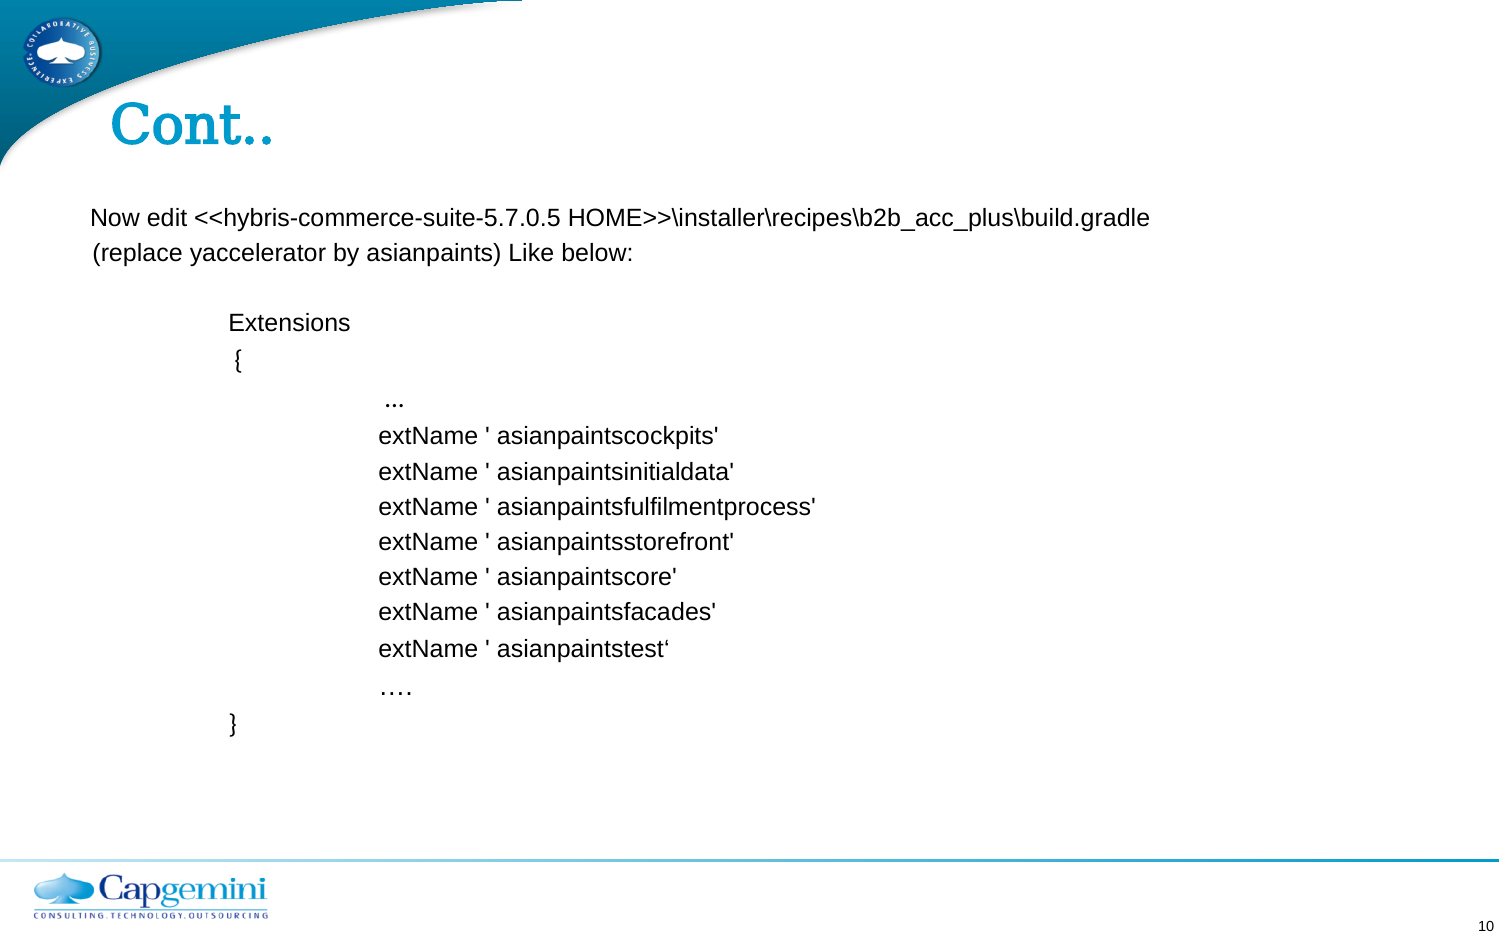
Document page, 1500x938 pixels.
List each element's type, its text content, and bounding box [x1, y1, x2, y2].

title Cont.. [0, 0, 1500, 163]
picture [32, 872, 269, 919]
list Now edit <<hybris-commerce-suite-5.7.0.5 HOME>>\installer\recipes\b2b_acc_plus\build.gradle (replace yaccelerator by asianpaints) Like below: Extensions { ... extName ' asianpaintscockpits' extName ' asianpaintsinitialdata' extName ' asianpaintsfulfilmentprocess' extName ' asianpaintsstorefront' extName ' asianpaintscore' extName ' asianpaintsfacades' extName ' asianpaintstest‘ …. } [0, 196, 1500, 837]
slide_number 10 [1470, 919, 1500, 936]
